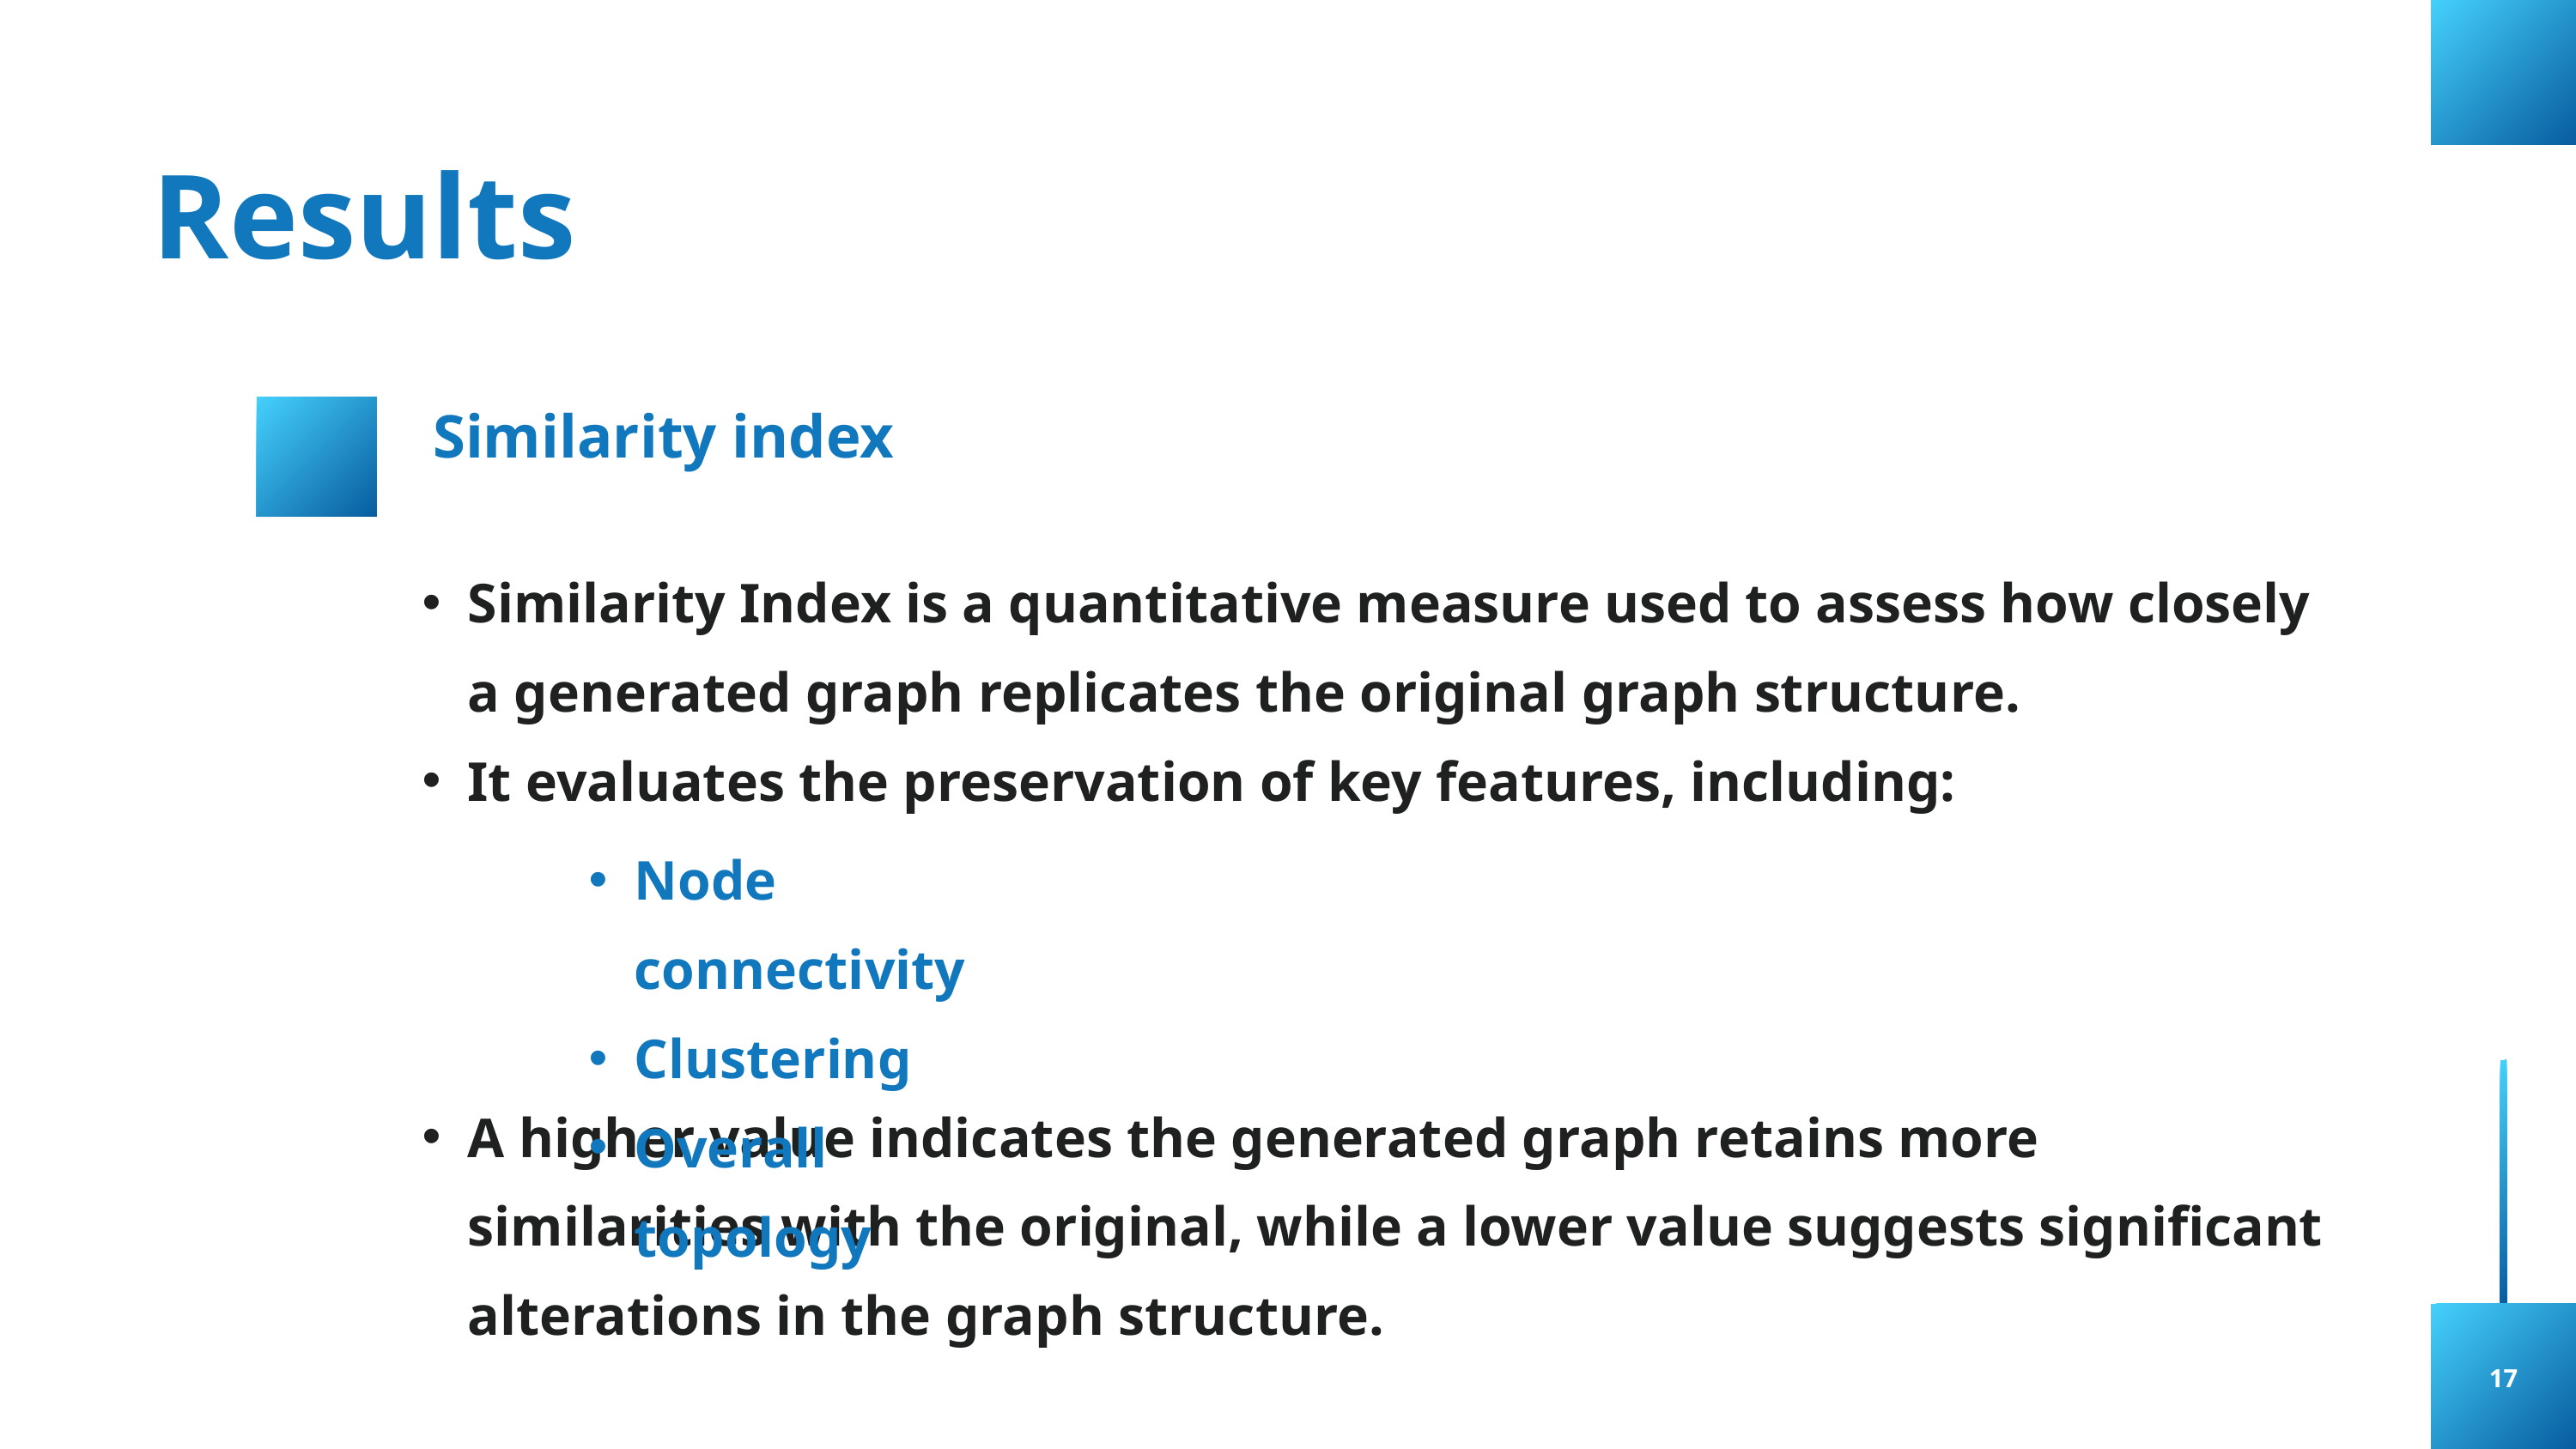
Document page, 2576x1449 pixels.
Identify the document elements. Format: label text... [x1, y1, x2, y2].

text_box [256, 397, 377, 518]
text_box Similarity index [433, 387, 906, 470]
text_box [2500, 1059, 2507, 1302]
text_box Node connectivity Clustering Overall topology [543, 822, 1063, 1268]
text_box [2430, 1303, 2576, 1449]
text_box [2430, 0, 2576, 145]
text_box Similarity Index is a quantitative measure used to assess how closely a generated graph replicates the original graph structure. It evaluates the preservation of key features, including: A higher value indicates the generated graph retains more similarities with the original, while a lower value suggests significant alterations in the graph structure. [376, 544, 2349, 1435]
text_box Results [152, 154, 734, 282]
